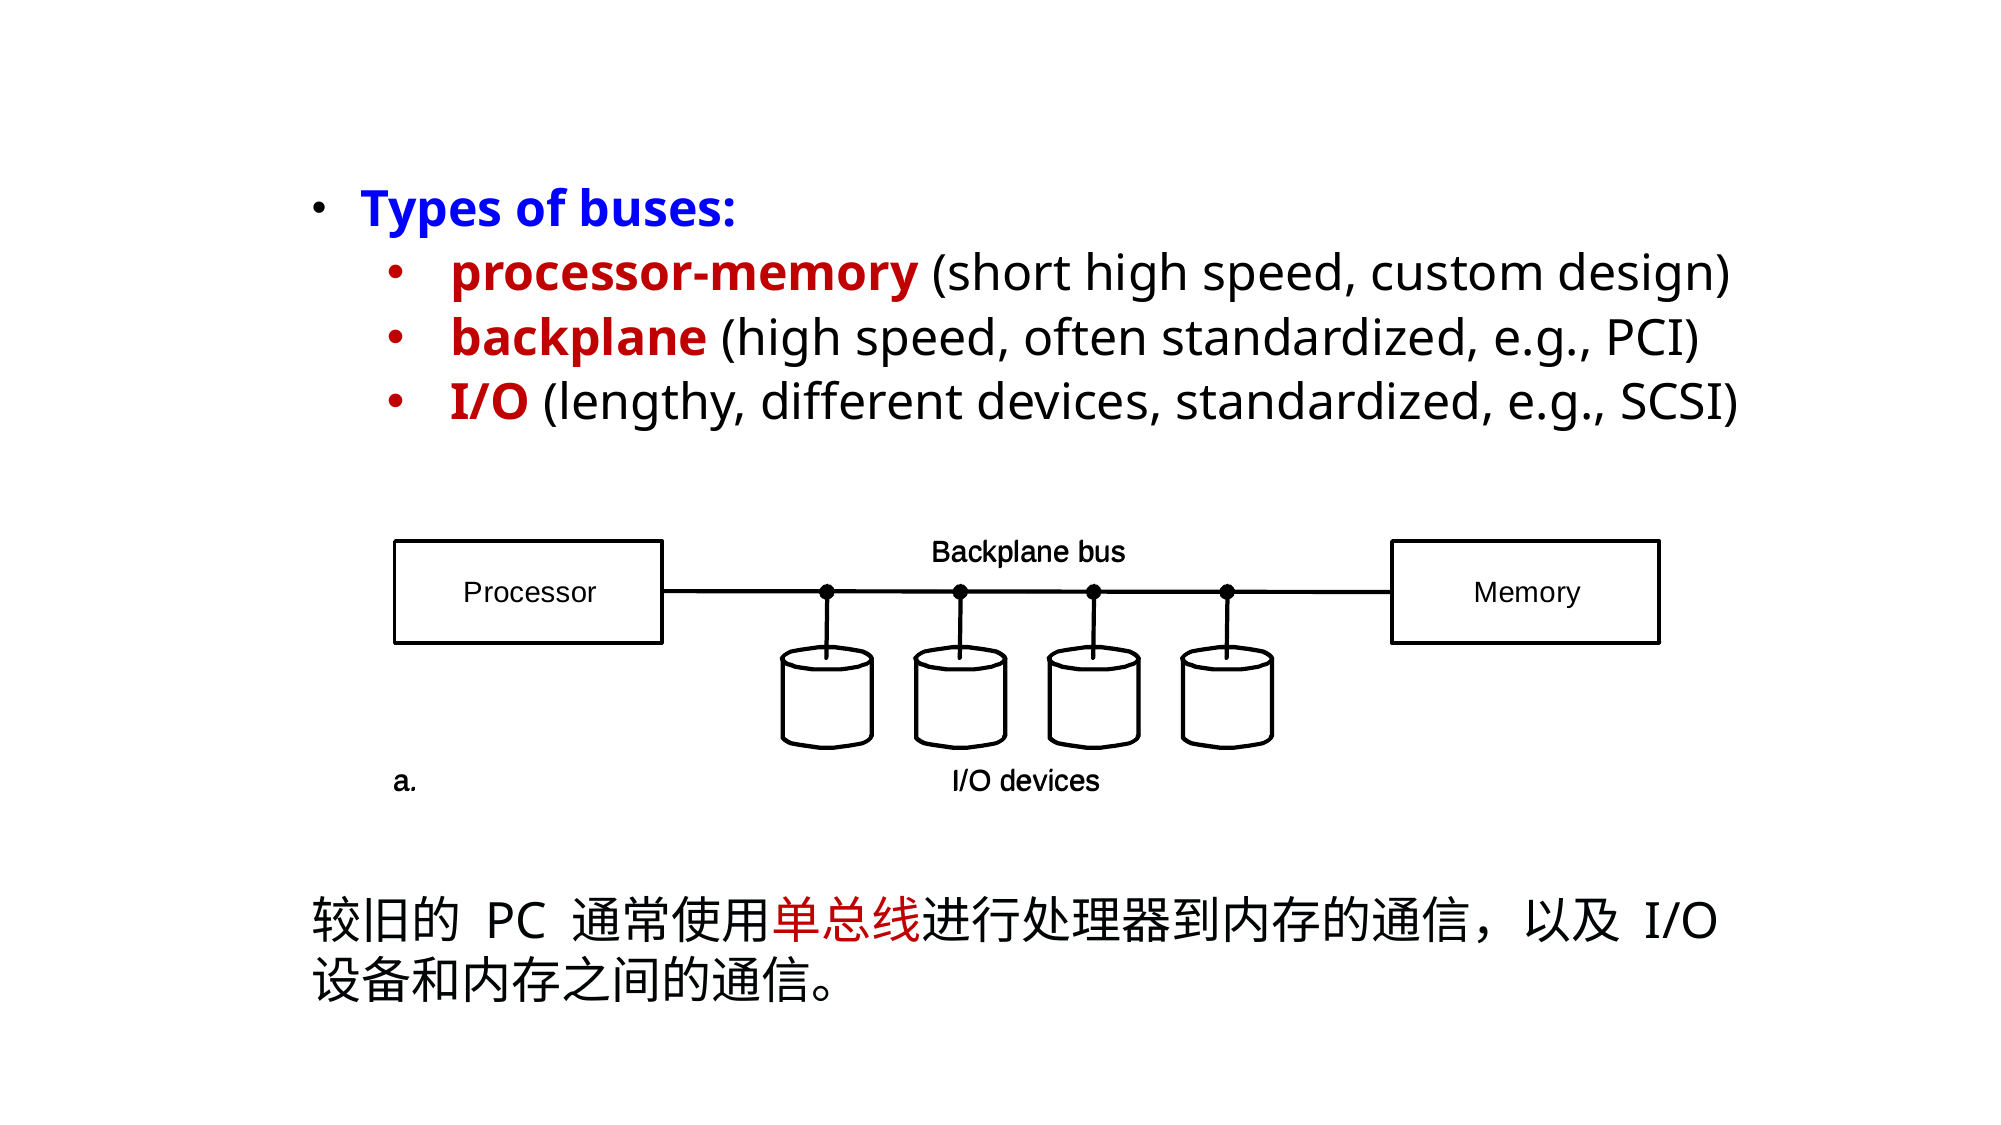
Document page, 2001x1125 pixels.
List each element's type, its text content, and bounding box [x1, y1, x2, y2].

list Types of buses: processor-memory (short high speed, custom design) backplane (high speed, often standardized, e.g., PCI) I/O (lengthy, different devices, standardized, e.g., SCSI) [296, 175, 1804, 1071]
text_box 较旧的 PC 通常使用单总线进行处理器到内存的通信，以及 I/O 设备和内存之间的通信。 [296, 881, 1765, 1016]
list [389, 526, 1665, 804]
